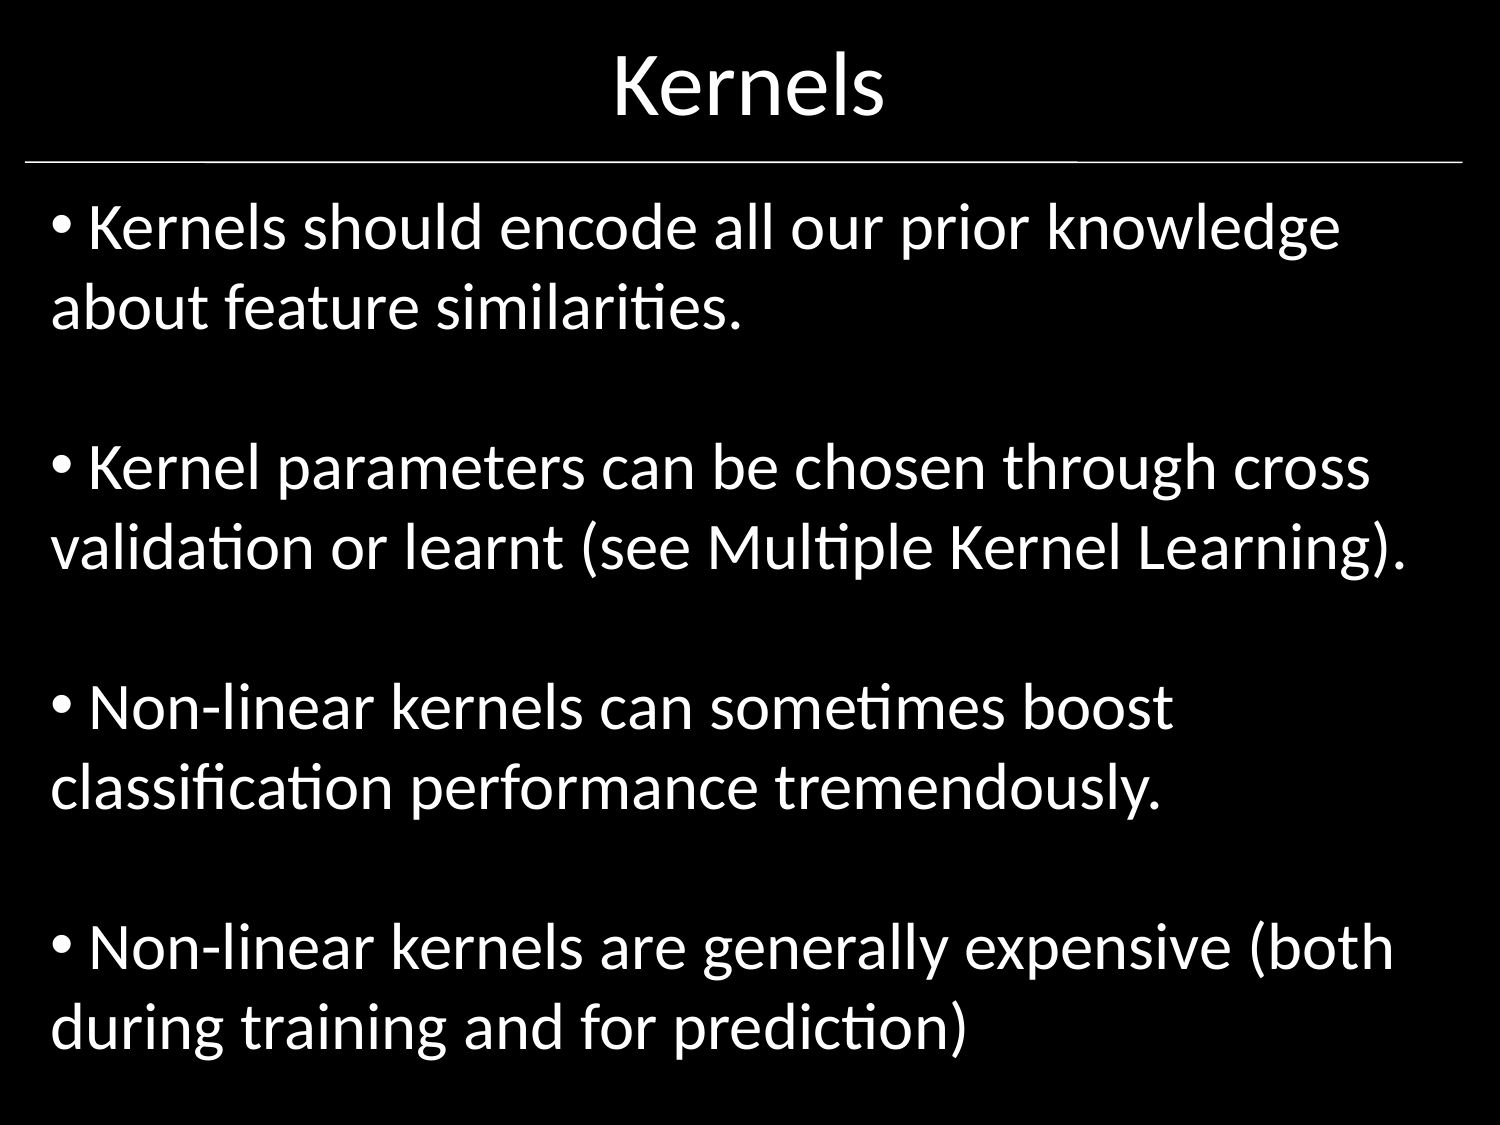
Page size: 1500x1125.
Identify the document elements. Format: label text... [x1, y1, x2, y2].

text_box Kernels should encode all our prior knowledge about feature similarities. Kernel parameters can be chosen through cross validation or learnt (see Multiple Kernel Learning). Non-linear kernels can sometimes boost classification performance tremendously. Non-linear kernels are generally expensive (both during training and for prediction) [35, 175, 1500, 1090]
title Kernels [0, 14, 1500, 144]
